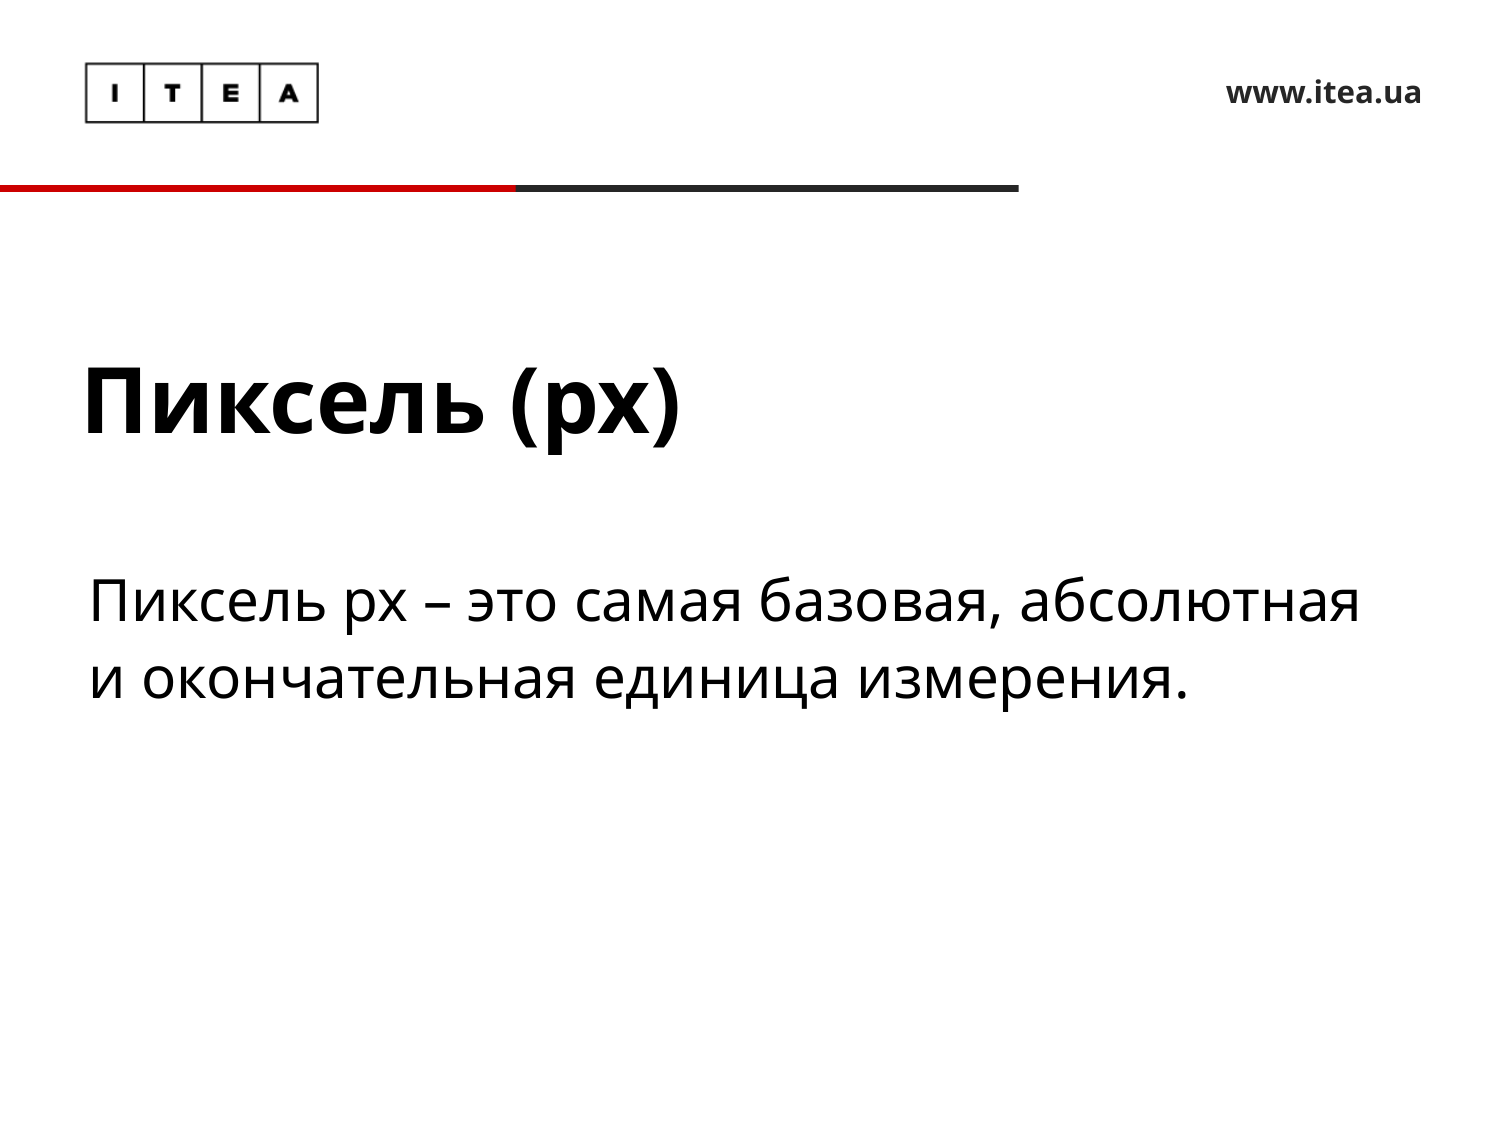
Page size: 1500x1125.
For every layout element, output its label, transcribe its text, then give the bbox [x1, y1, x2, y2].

text_box www.itea.ua [1172, 66, 1477, 115]
picture [57, 49, 344, 133]
list Пиксель px – это самая базовая, абсолютная и окончательная единица измерения. [74, 549, 1416, 1036]
title Пиксель (px) [65, 323, 1425, 421]
text_box [0, 185, 516, 192]
text_box [516, 185, 1019, 192]
